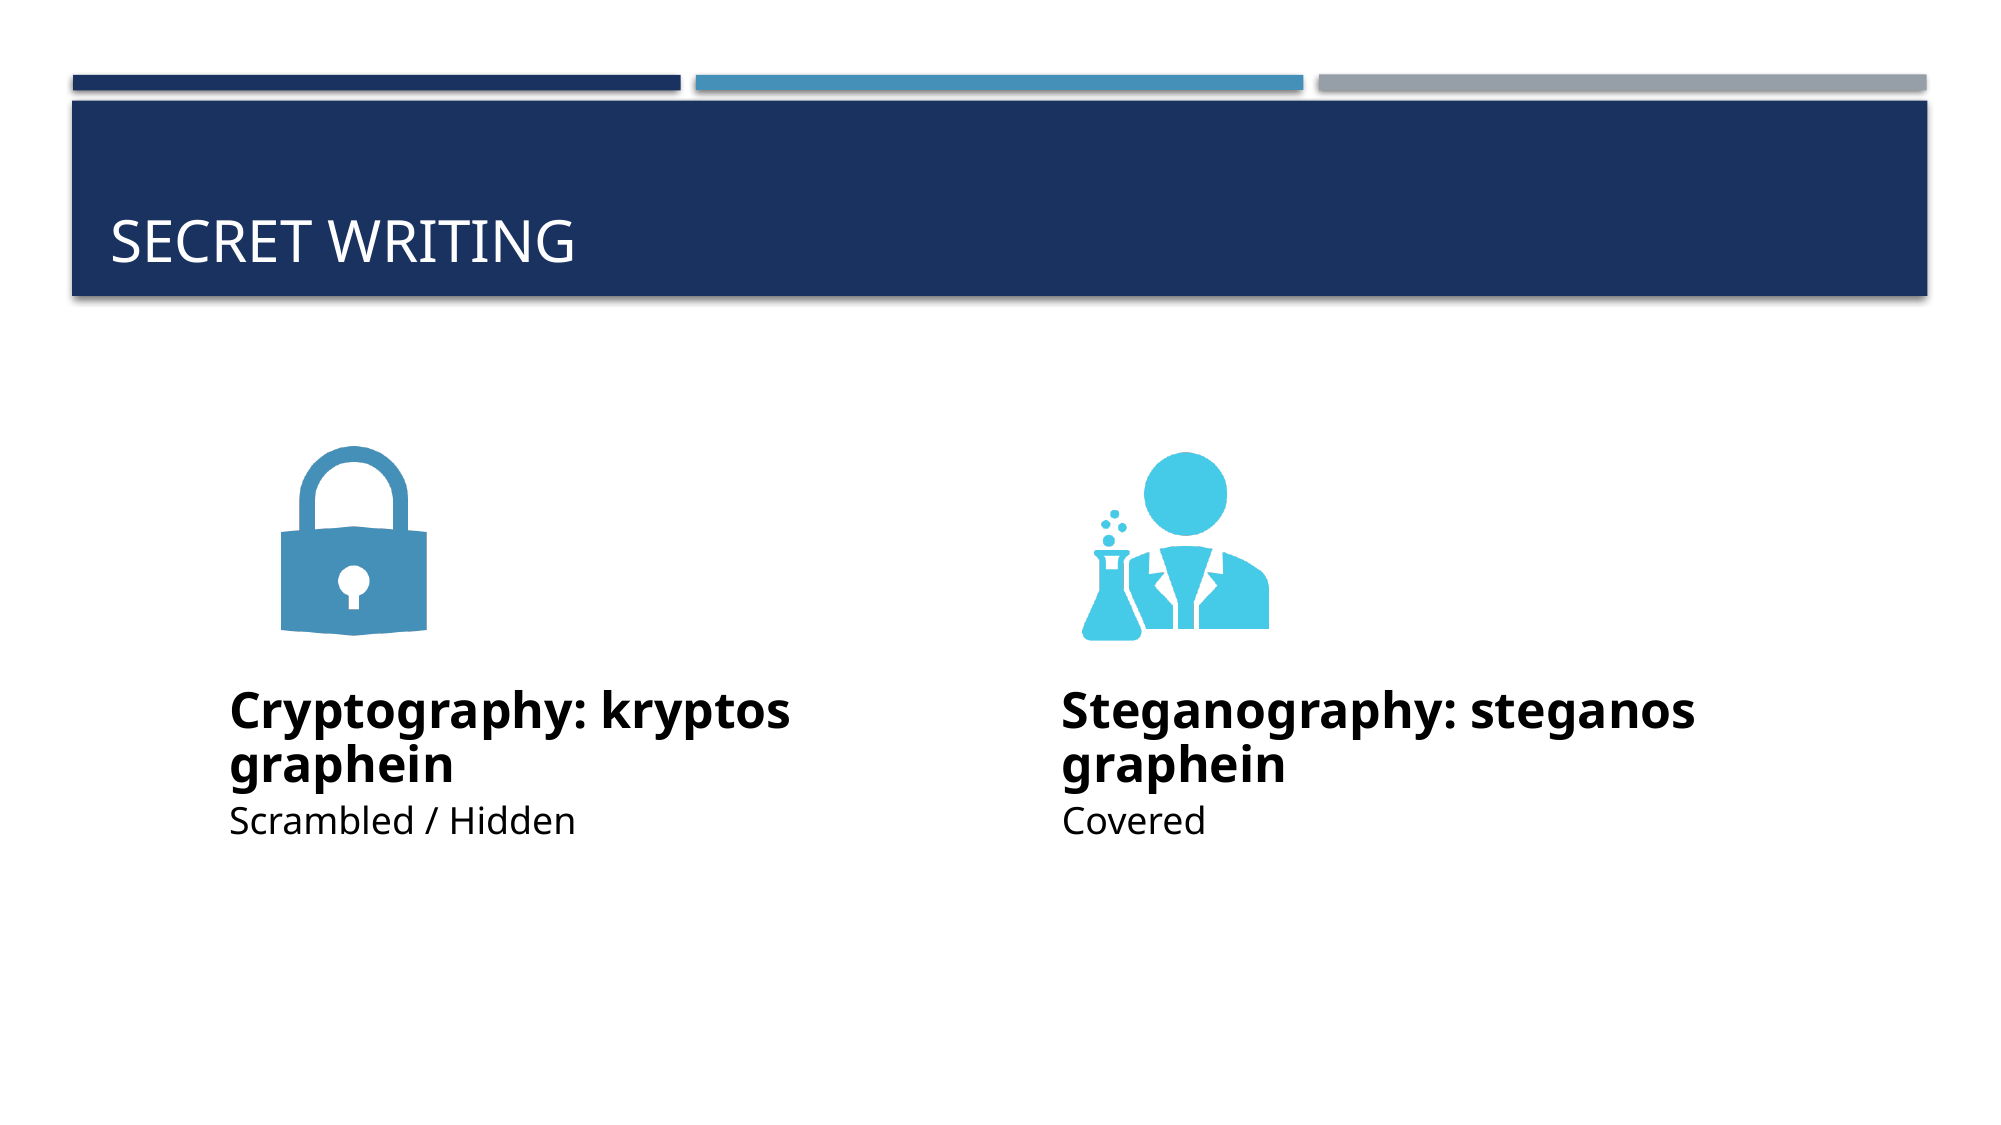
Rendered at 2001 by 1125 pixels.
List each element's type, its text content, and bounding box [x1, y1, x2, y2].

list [94, 357, 1906, 962]
title Secret Writing [95, 115, 1905, 282]
